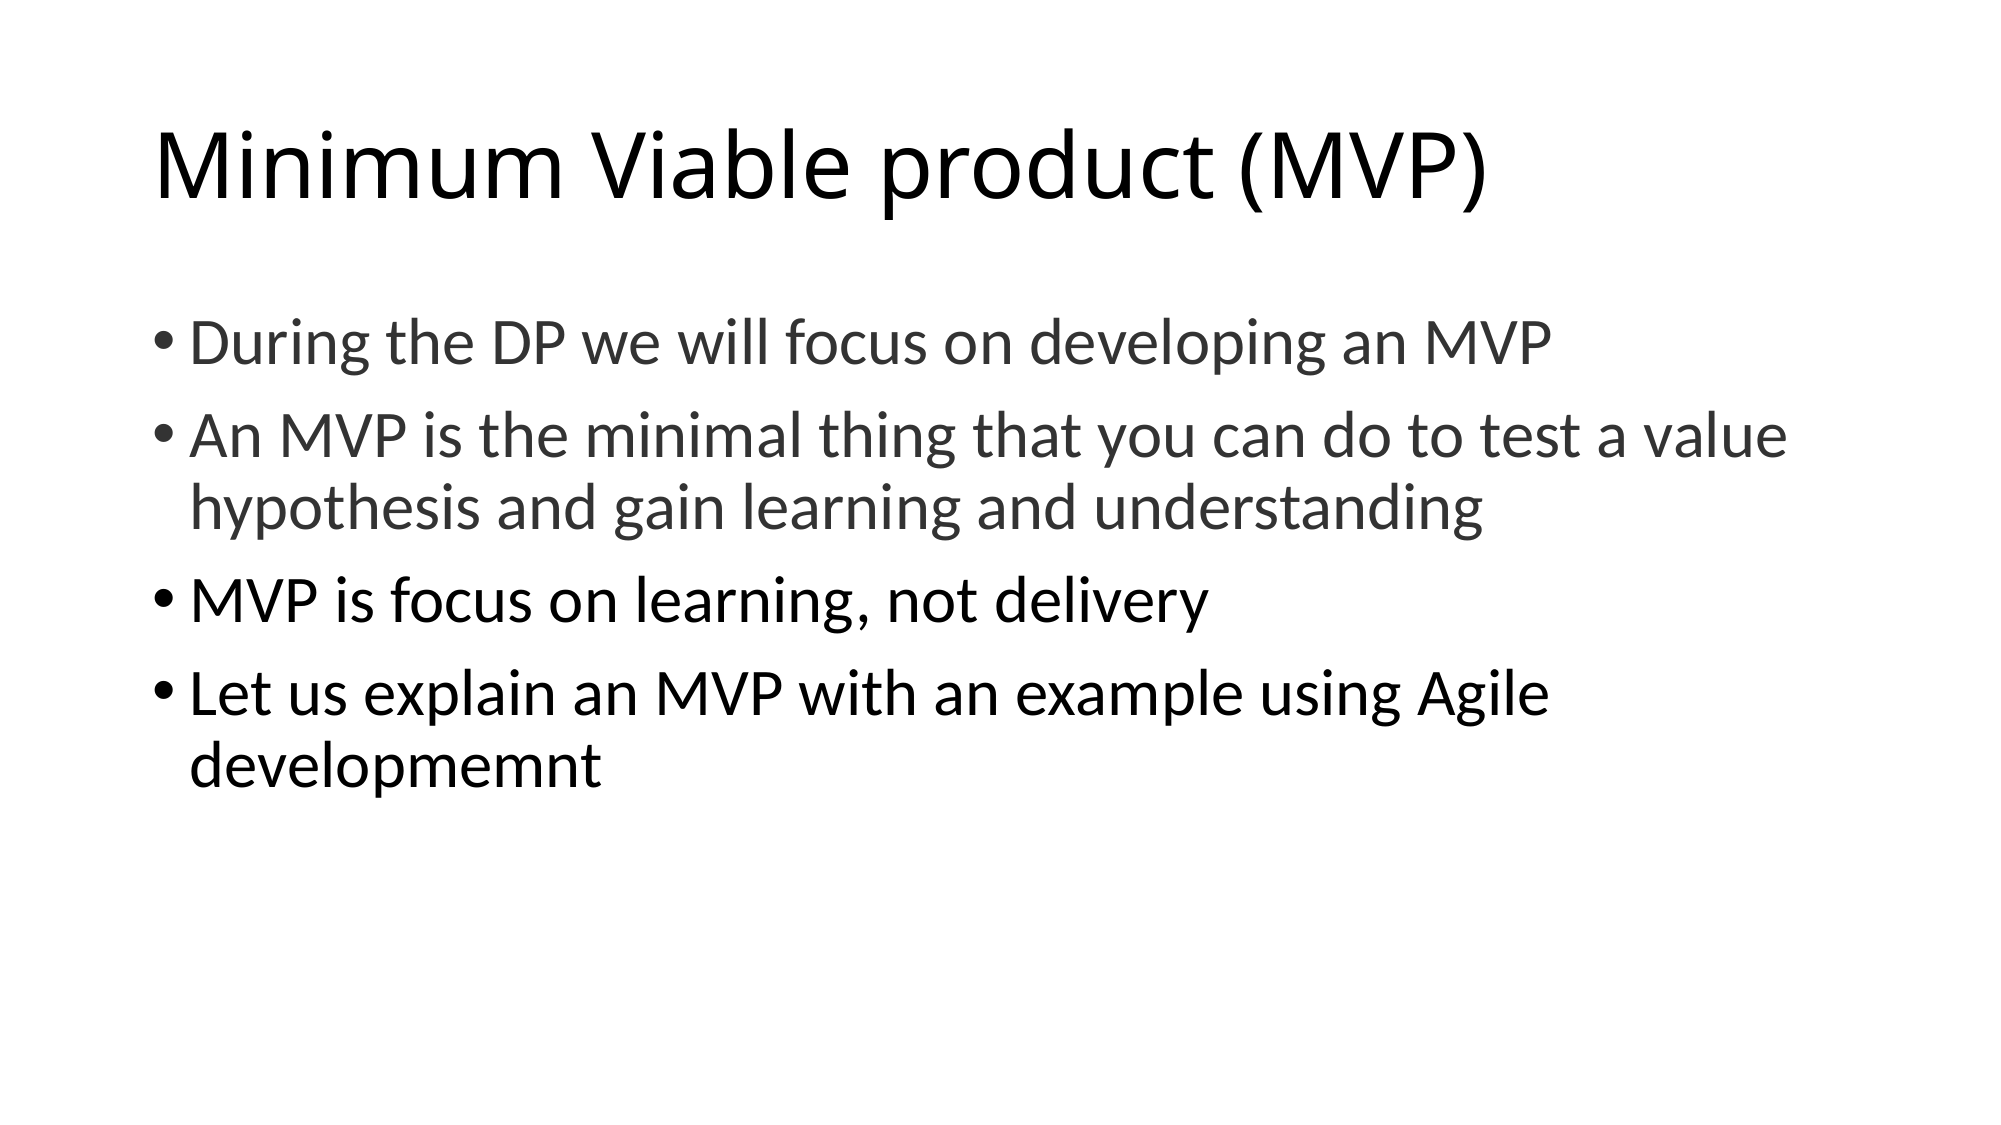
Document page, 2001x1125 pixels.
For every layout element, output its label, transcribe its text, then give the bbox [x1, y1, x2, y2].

title Minimum Viable product (MVP) [137, 59, 1863, 278]
list During the DP we will focus on developing an MVP An MVP is the minimal thing that you can do to test a value hypothesis and gain learning and understanding MVP is focus on learning, not delivery Let us explain an MVP with an example using Agile developmemnt [137, 299, 1863, 1014]
